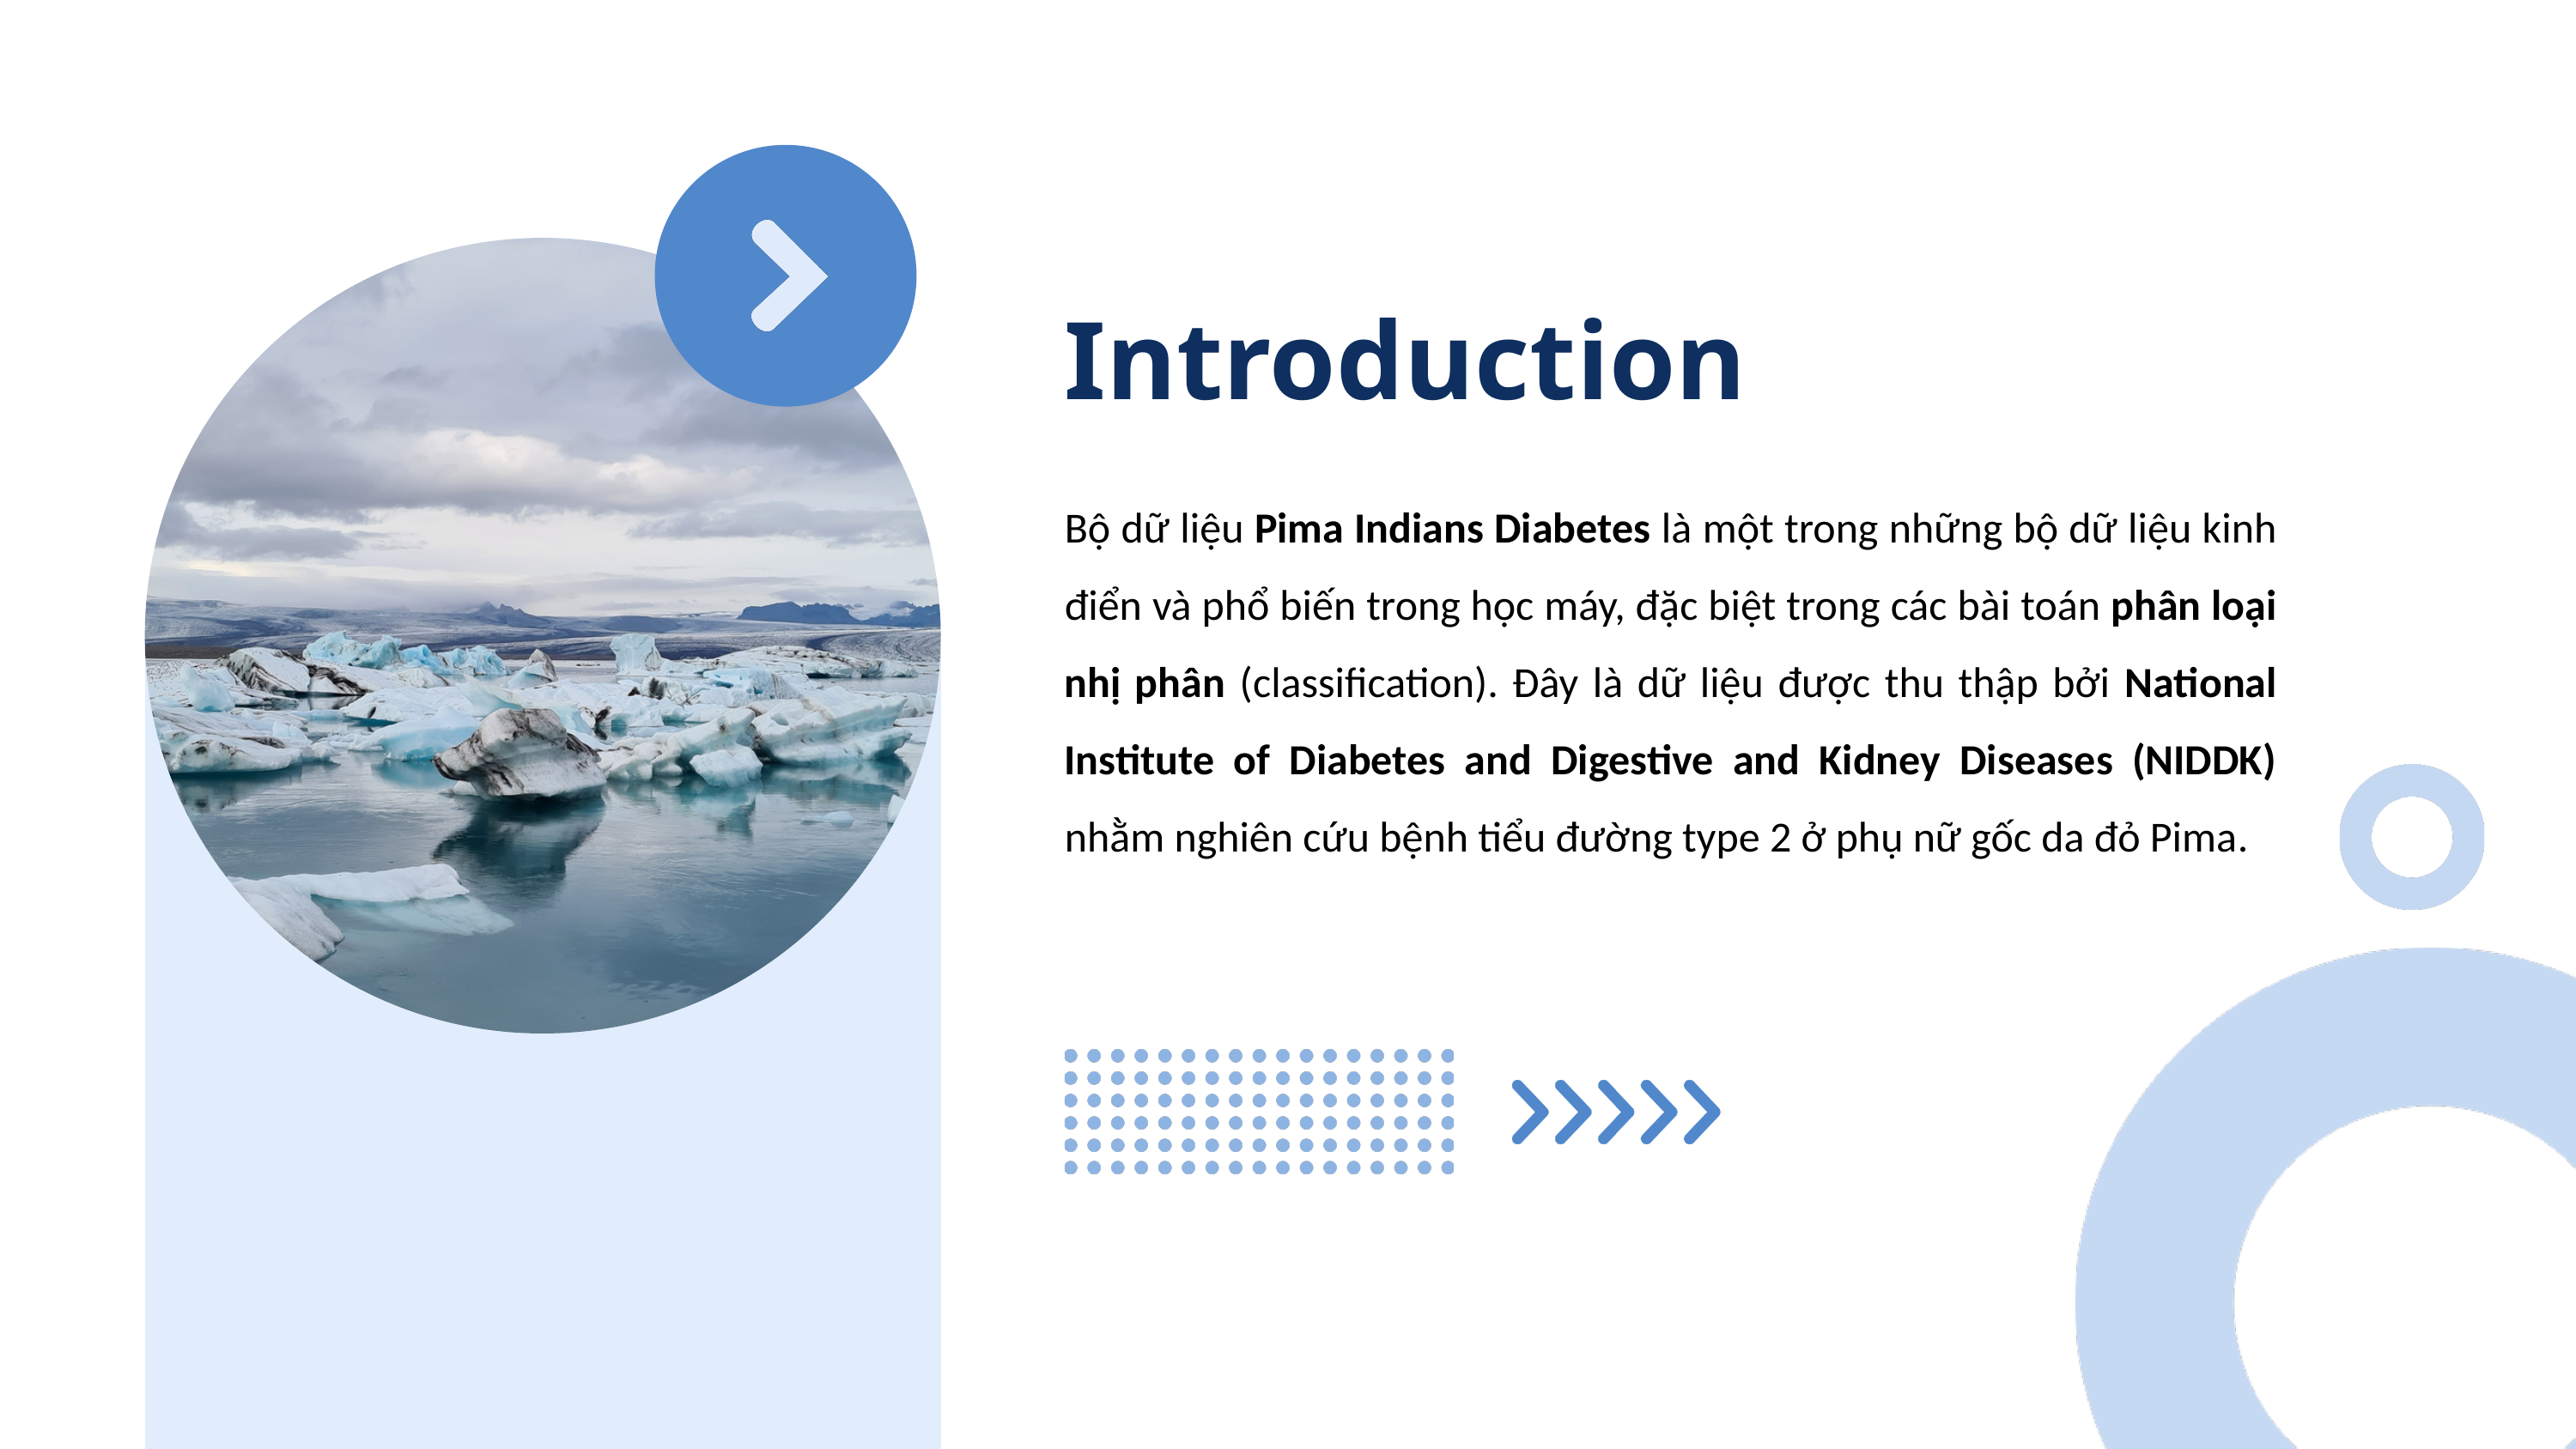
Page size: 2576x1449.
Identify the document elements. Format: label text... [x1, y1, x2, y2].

text_box Introduction [1064, 284, 1756, 421]
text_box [144, 237, 941, 1034]
text_box [1511, 1079, 1721, 1144]
text_box Bộ dữ liệu Pima Indians Diabetes là một trong những bộ dữ liệu kinh điển và phổ biến trong học máy, đặc biệt trong các bài toán phân loại nhị phân (classification). Đây là dữ liệu được thu thập bởi National Institute of Diabetes and Digestive and Kidney Diseases (NIDDK) nhằm nghiên cứu bệnh tiểu đường type 2 ở phụ nữ gốc da đỏ Pima. [1064, 474, 2277, 861]
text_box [144, 1040, 941, 1449]
text_box [2339, 764, 2485, 910]
text_box [1064, 1049, 1455, 1174]
text_box [2075, 948, 2576, 1449]
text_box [654, 144, 917, 407]
